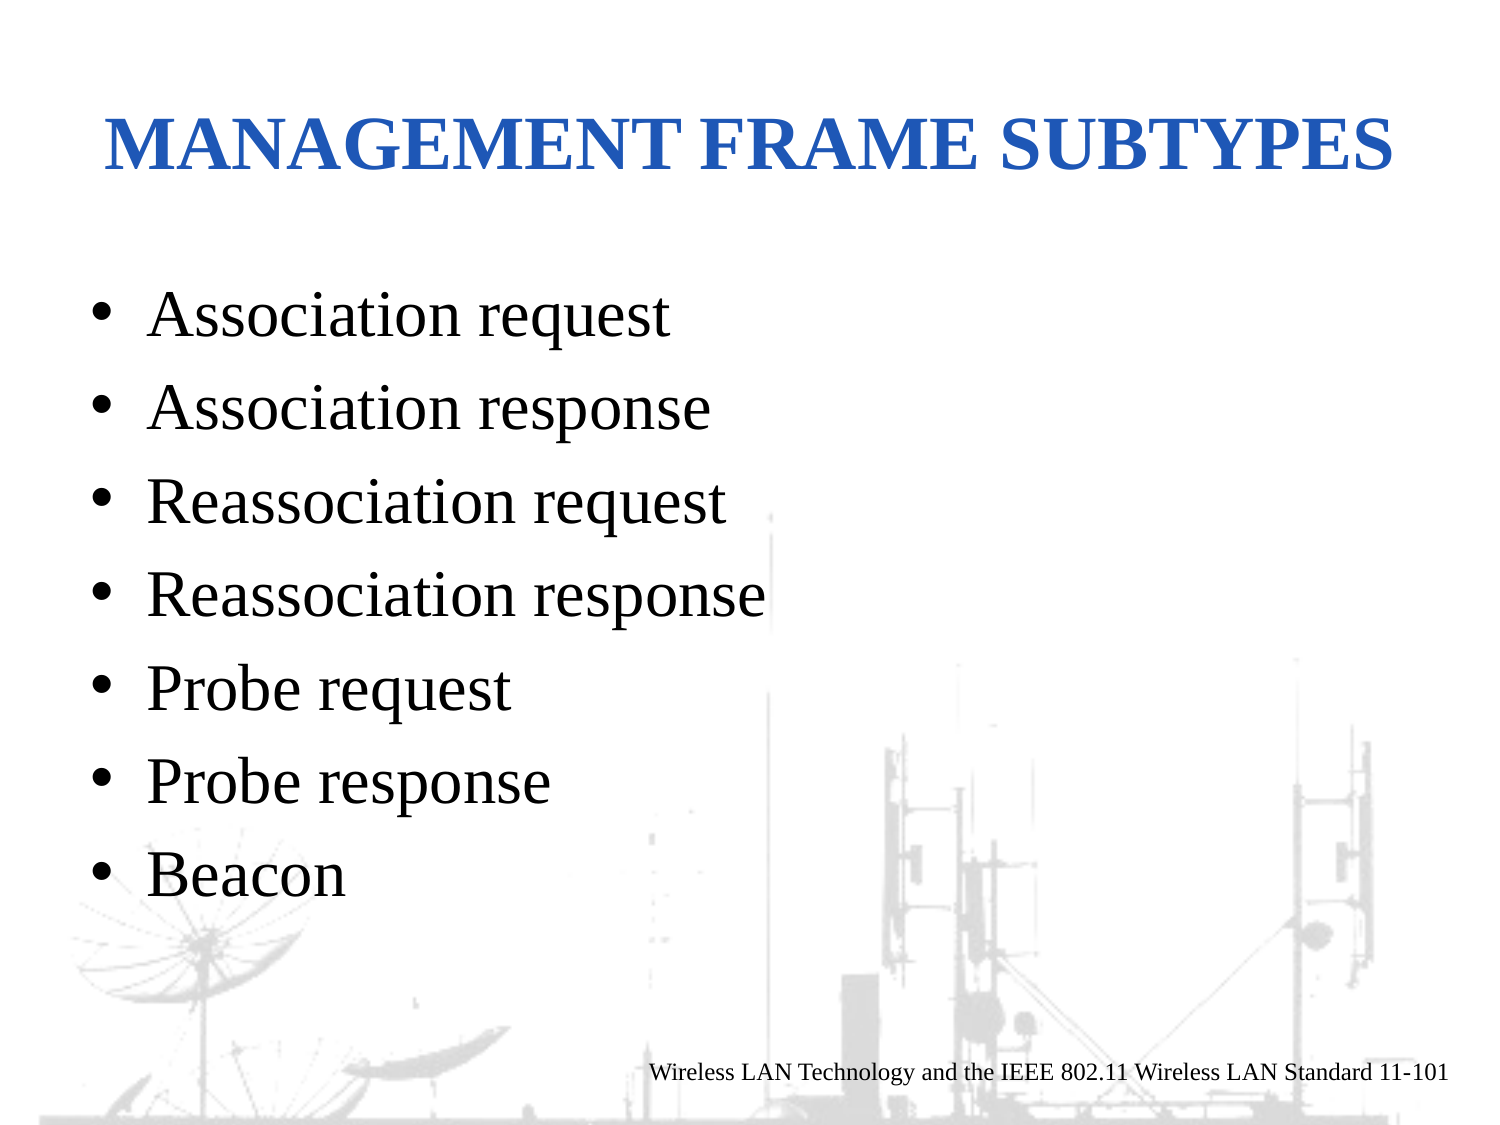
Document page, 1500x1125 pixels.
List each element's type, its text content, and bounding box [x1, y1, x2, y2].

list Association request Association response Reassociation request Reassociation response Probe request Probe response Beacon [75, 262, 1425, 1005]
text_box Wireless LAN Technology and the IEEE 802.11 Wireless LAN Standard 11-101 [623, 1040, 1465, 1101]
title Management Frame Subtypes [75, 45, 1425, 233]
